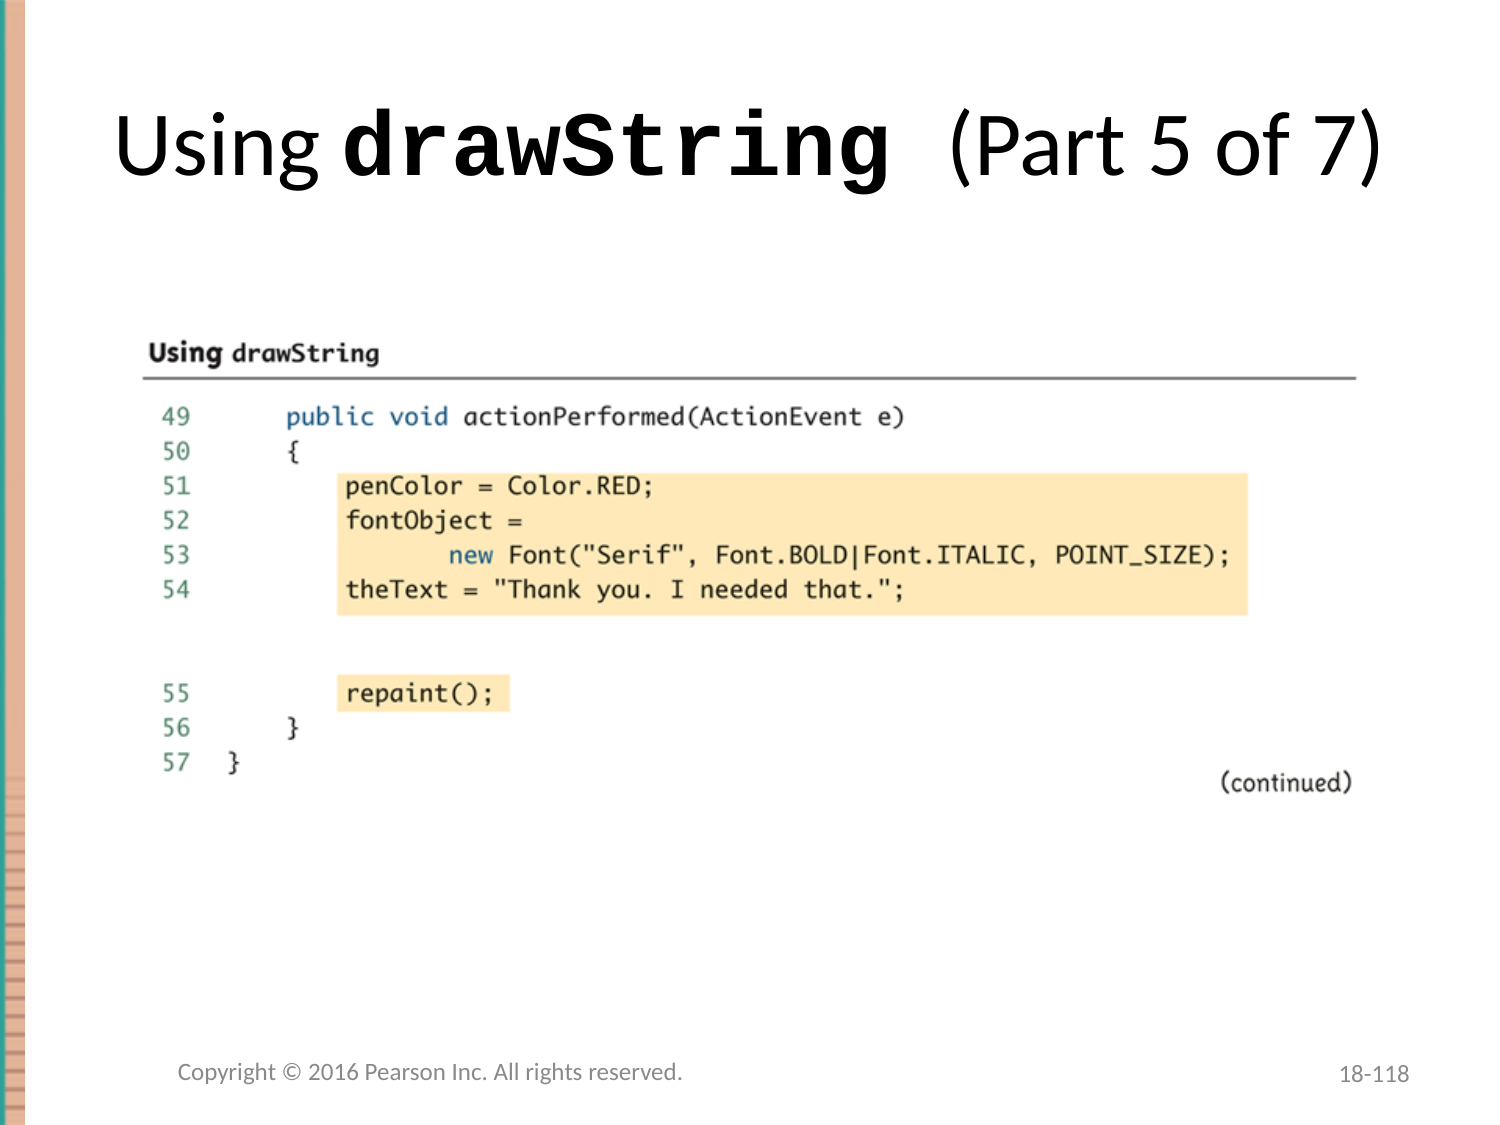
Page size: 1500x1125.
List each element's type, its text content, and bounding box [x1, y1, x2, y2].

title Using drawString (Part 5 of 7) [75, 45, 1425, 233]
footer Copyright © 2016 Pearson Inc. All rights reserved. [75, 1040, 788, 1100]
slide_number 18-118 [1074, 1042, 1425, 1103]
picture [110, 327, 1390, 798]
picture [0, 0, 25, 1125]
